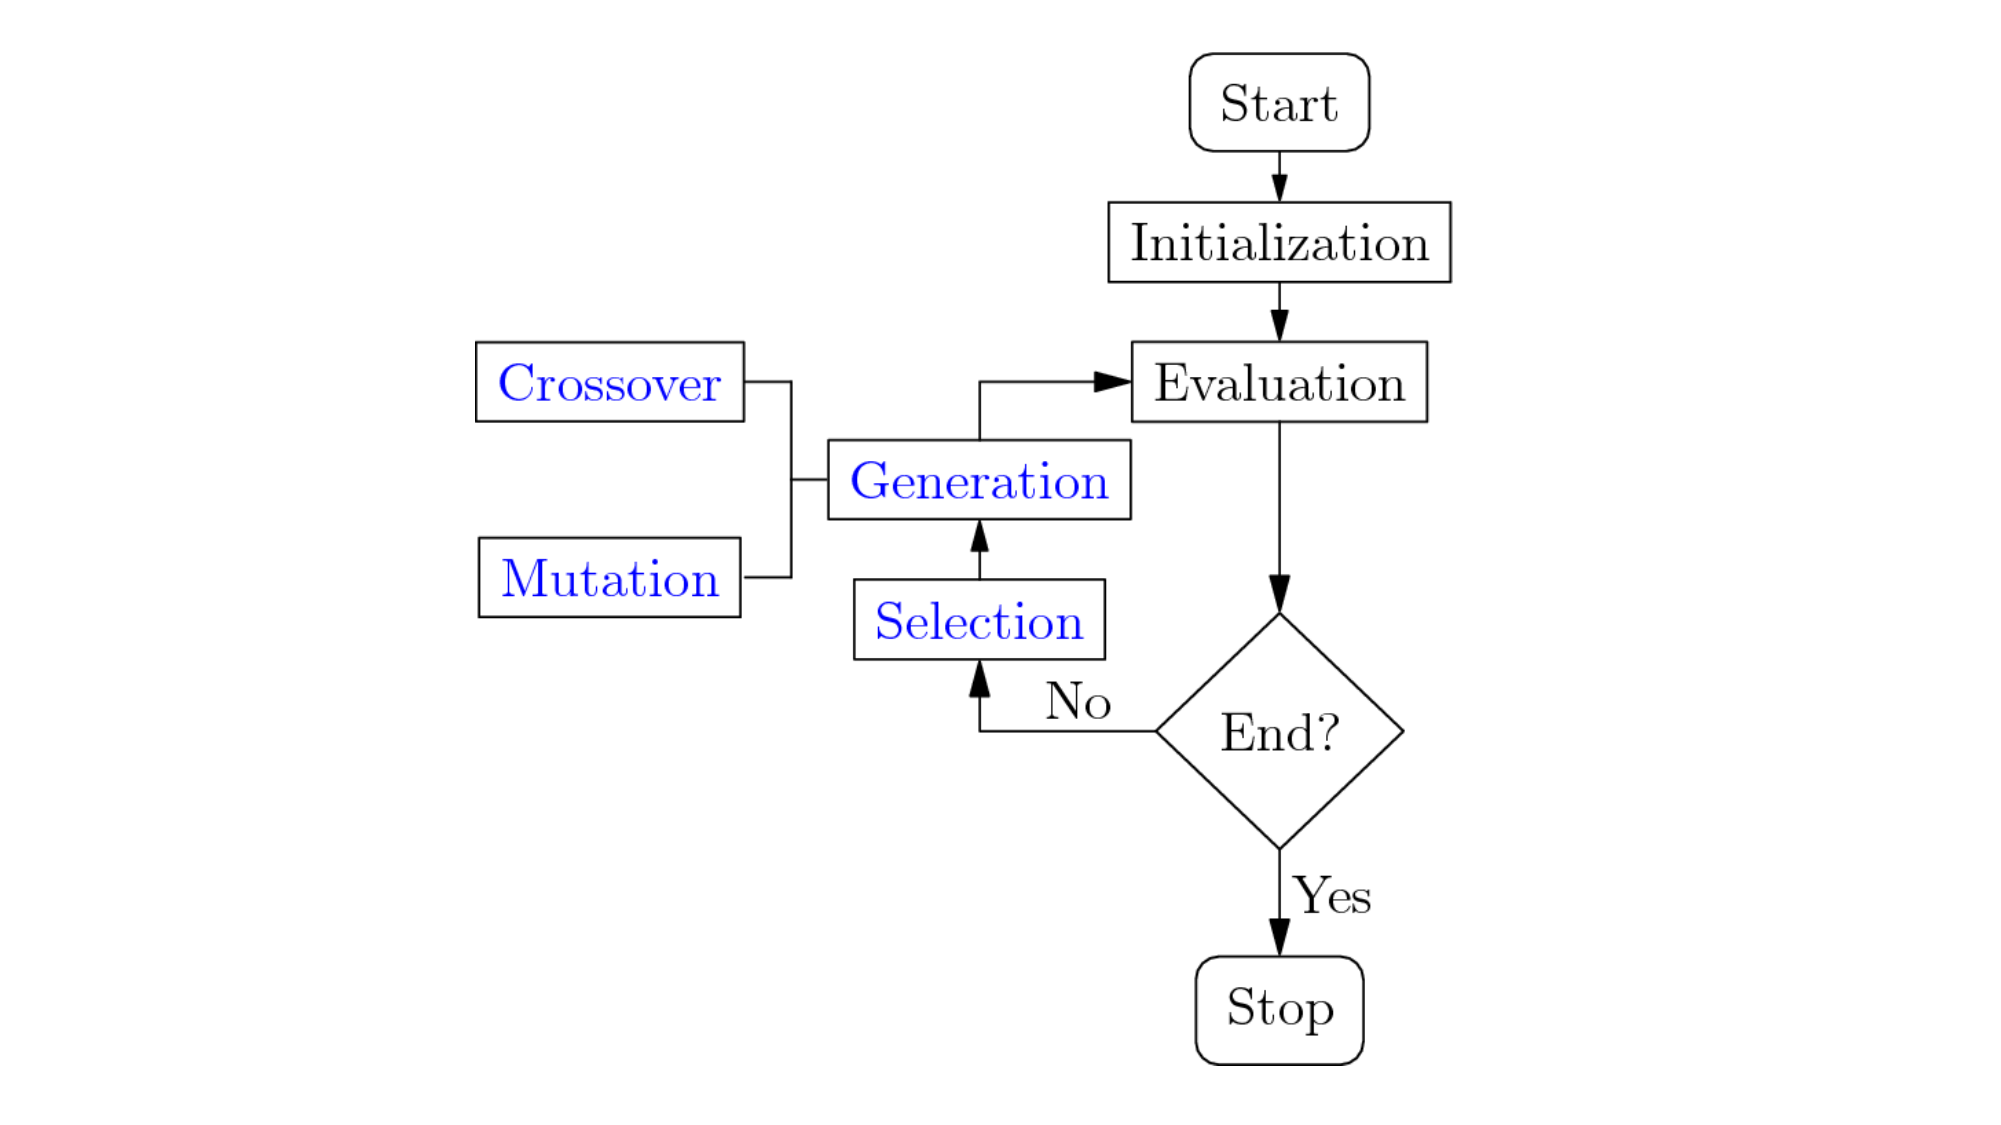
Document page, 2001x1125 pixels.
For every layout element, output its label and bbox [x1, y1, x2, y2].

picture [475, 51, 1453, 1066]
